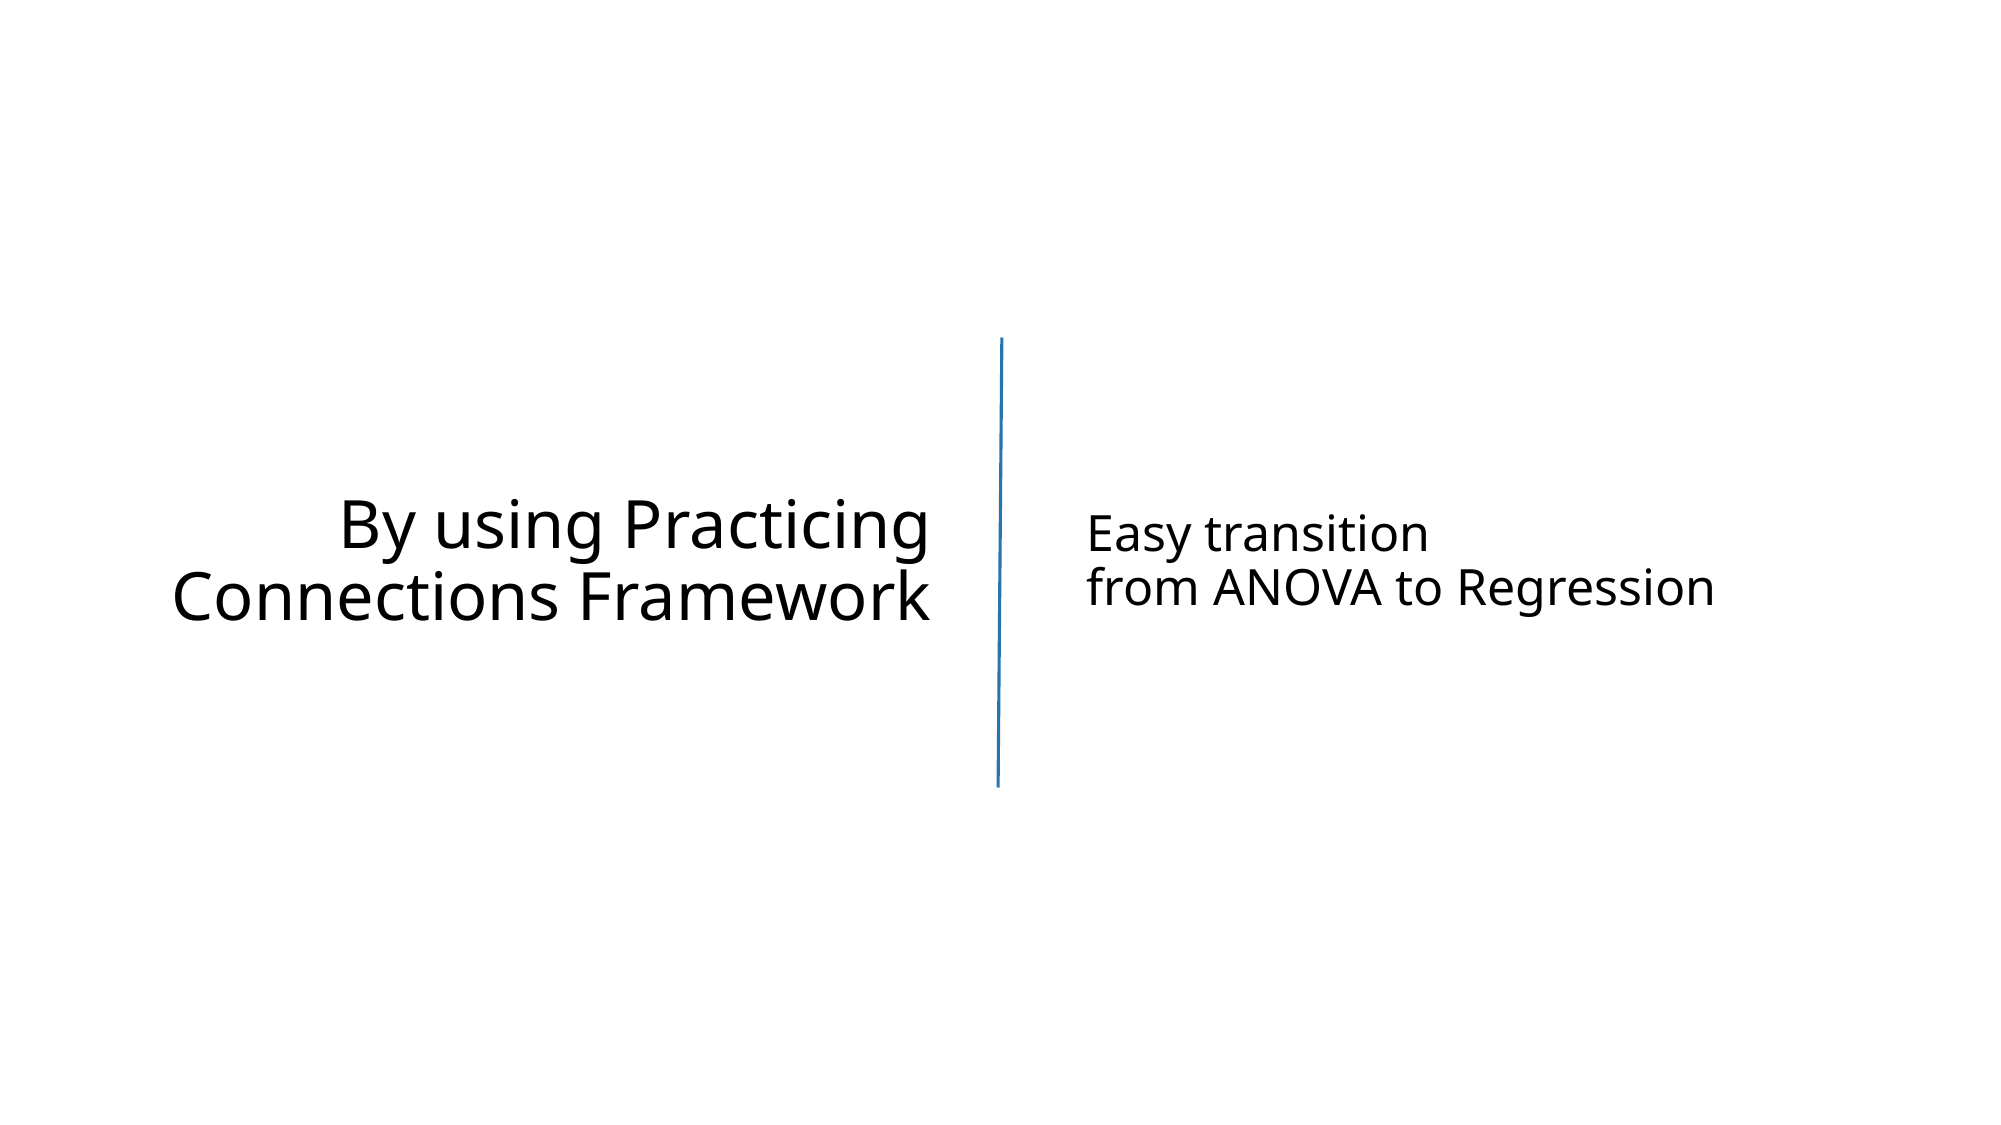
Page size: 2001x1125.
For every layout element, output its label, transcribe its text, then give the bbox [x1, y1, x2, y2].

title By using Practicing Connections Framework [138, 187, 948, 938]
list Easy transition from ANOVA to Regression [1052, 187, 1920, 938]
